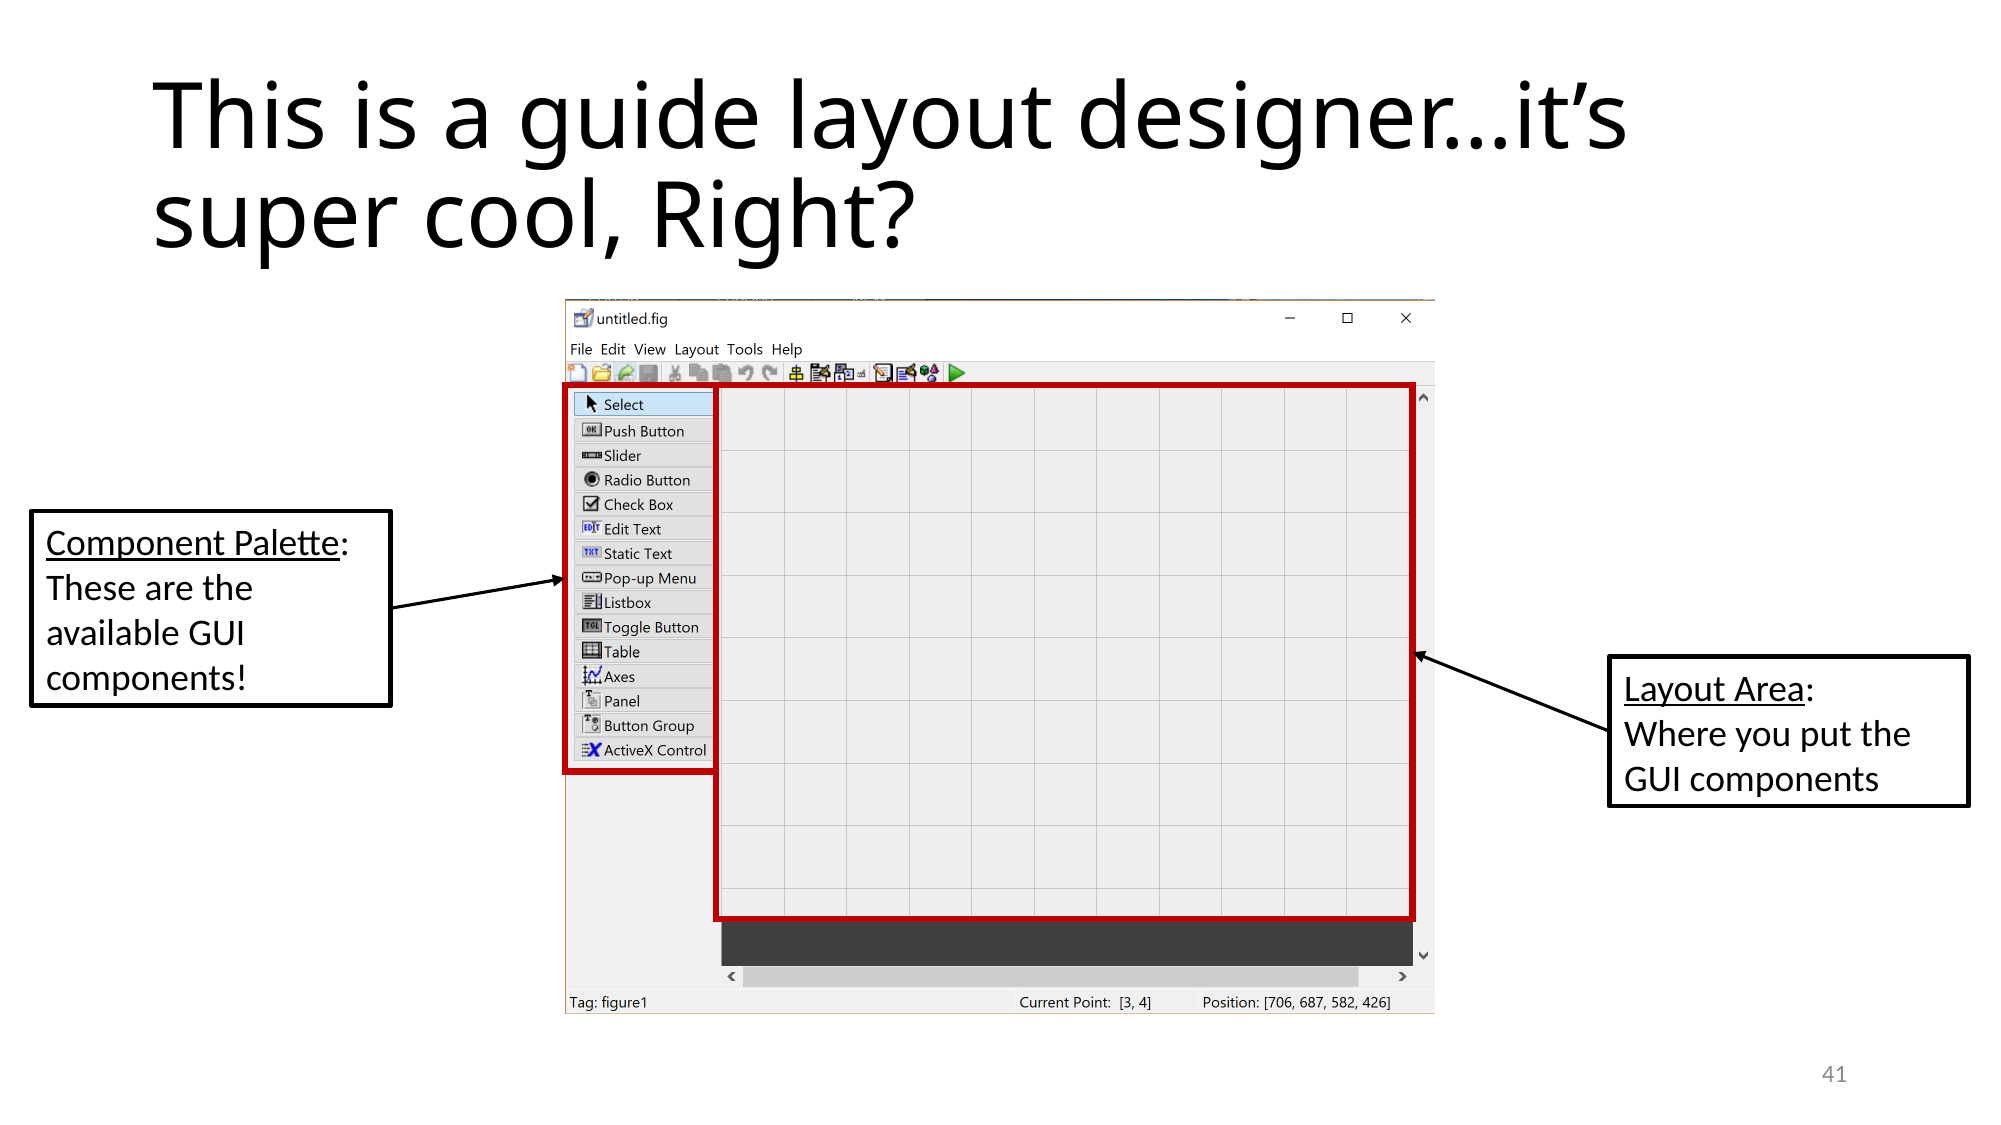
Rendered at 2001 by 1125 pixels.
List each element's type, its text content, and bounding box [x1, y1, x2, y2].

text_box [390, 578, 566, 610]
slide_number 41 [1412, 1042, 1863, 1103]
text_box Layout Area: Where you put the GUI components [1609, 656, 1969, 807]
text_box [1412, 652, 1610, 733]
text_box Component Palette: These are the available GUI components! [31, 510, 391, 706]
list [565, 299, 1435, 1014]
title This is a guide layout designer…it’s super cool, Right? [137, 59, 1863, 278]
